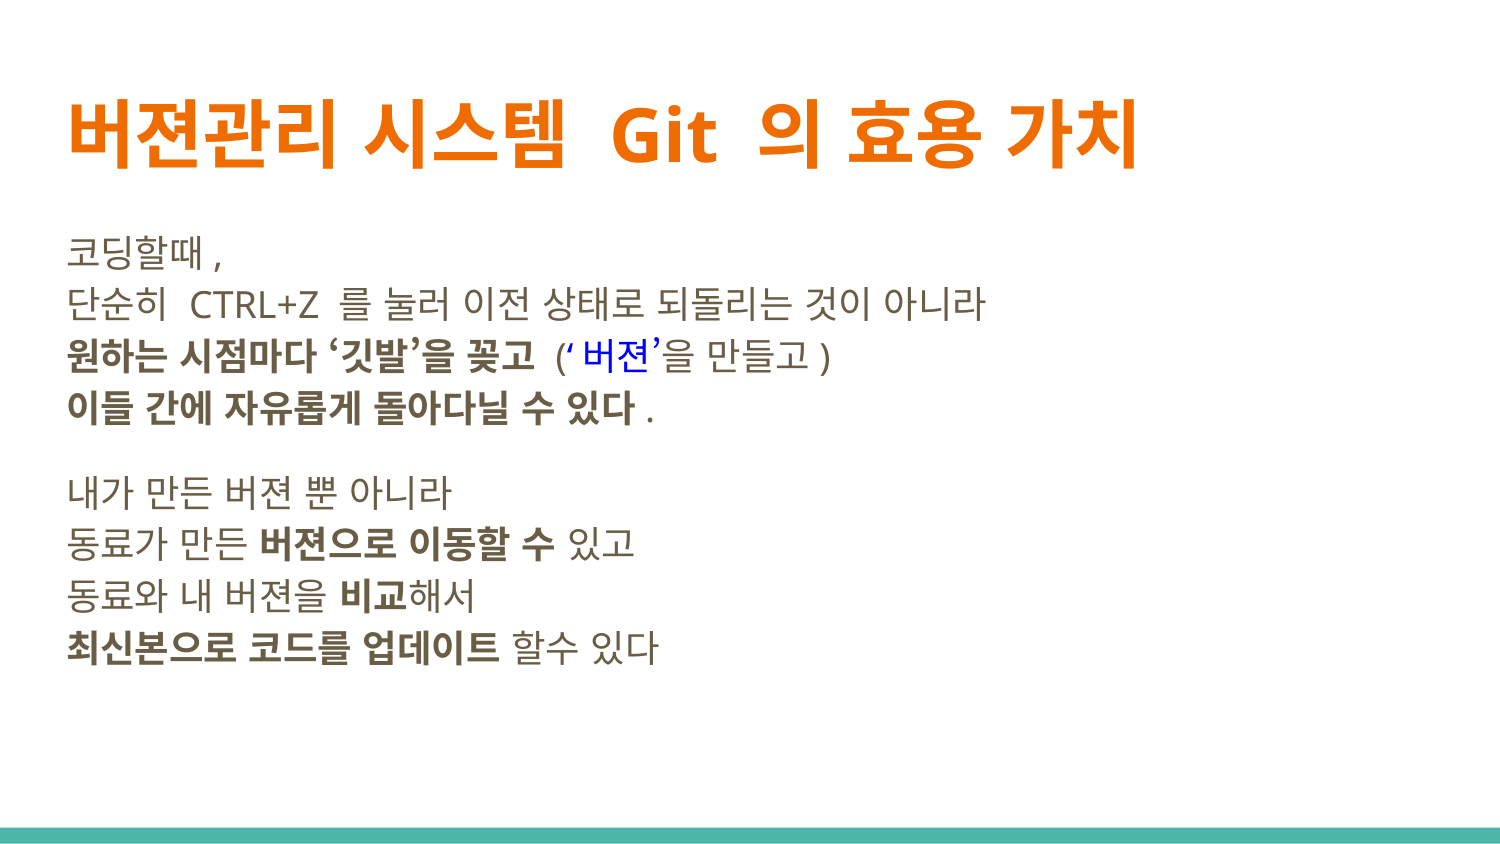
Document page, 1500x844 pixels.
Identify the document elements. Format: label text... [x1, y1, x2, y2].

title 버젼관리 시스템 Git 의 효용 가치 [51, 72, 1449, 189]
list 코딩할때, 단순히 CTRL+Z 를 눌러 이전 상태로 되돌리는 것이 아니라 원하는 시점마다 ‘깃발’을 꽂고 (‘버젼’을 만들고) 이들 간에 자유롭게 돌아다닐 수 있다. 내가 만든 버젼 뿐 아니라 동료가 만든 버젼으로 이동할 수 있고 동료와 내 버젼을 비교해서 최신본으로 코드를 업데이트 할수 있다 [51, 207, 1449, 750]
